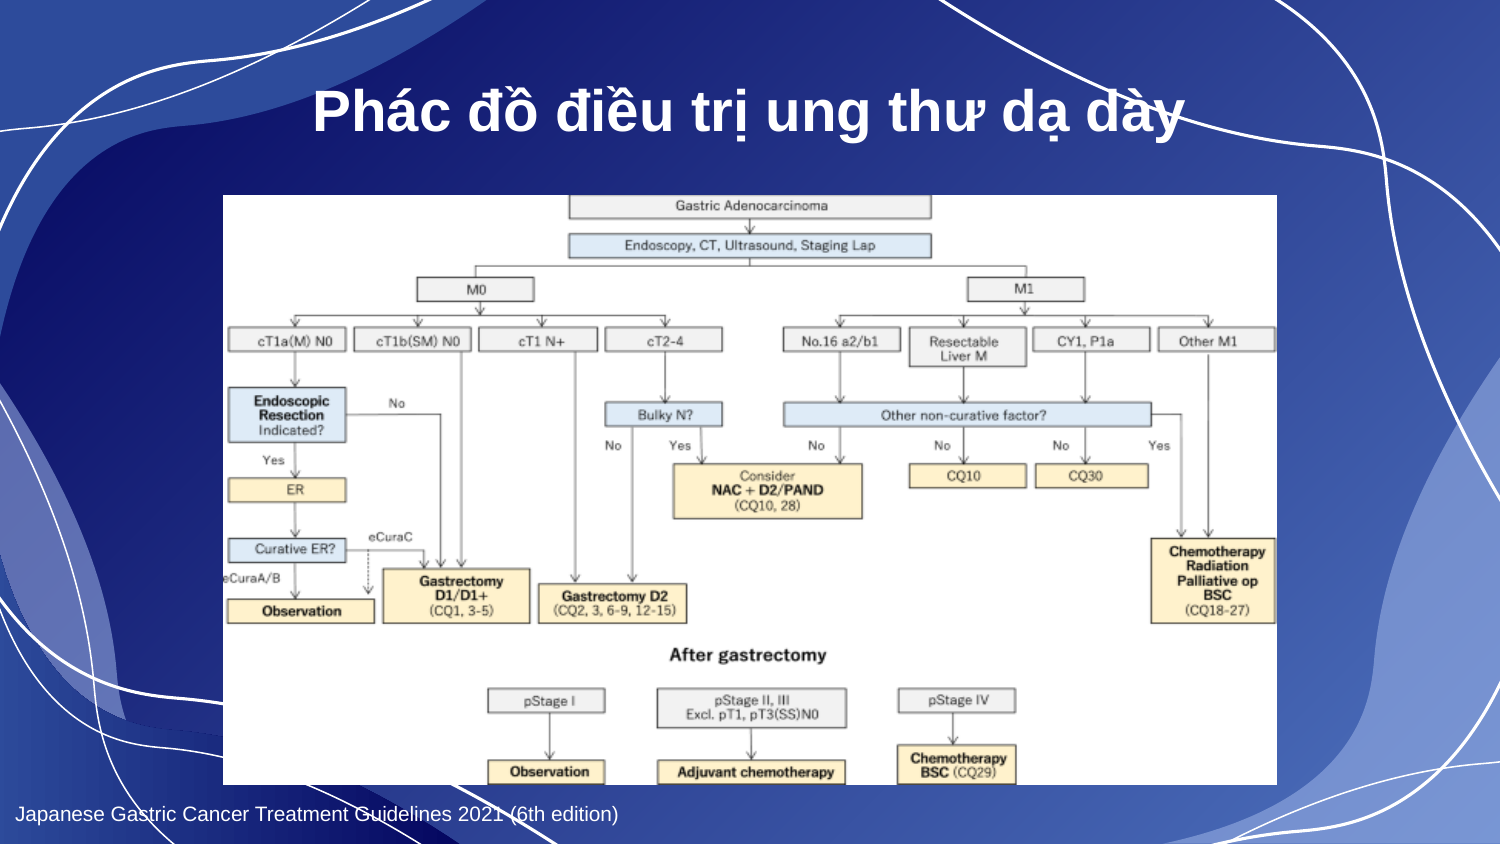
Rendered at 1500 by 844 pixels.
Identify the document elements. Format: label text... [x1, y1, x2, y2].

picture [223, 194, 1277, 785]
text_box Japanese Gastric Cancer Treatment Guidelines 2021 (6th edition) [0, 793, 844, 834]
title Phác đồ điều trị ung thư dạ dày [0, 72, 1500, 174]
